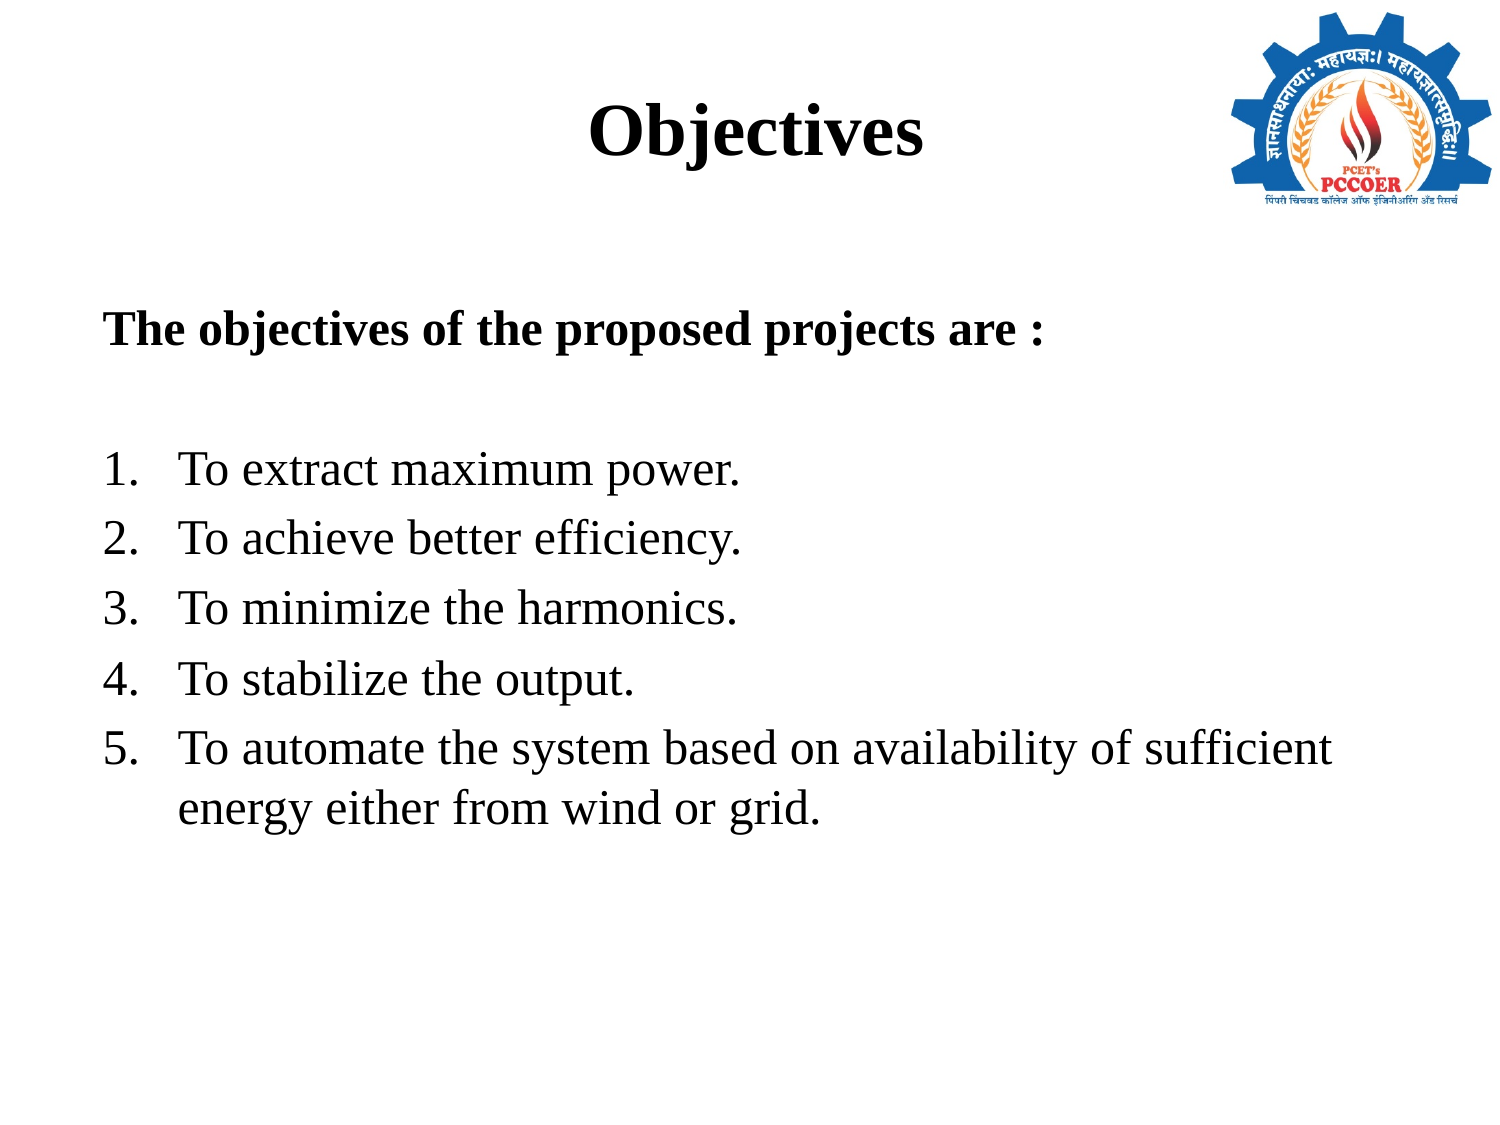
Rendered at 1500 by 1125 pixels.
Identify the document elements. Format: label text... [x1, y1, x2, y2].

picture [1223, 12, 1500, 206]
title Objectives [99, 50, 1218, 200]
list The objectives of the proposed projects are : To extract maximum power. To achieve better efficiency. To minimize the harmonics. To stabilize the output. To automate the system based on availability of sufficient energy either from wind or grid. [87, 287, 1445, 988]
